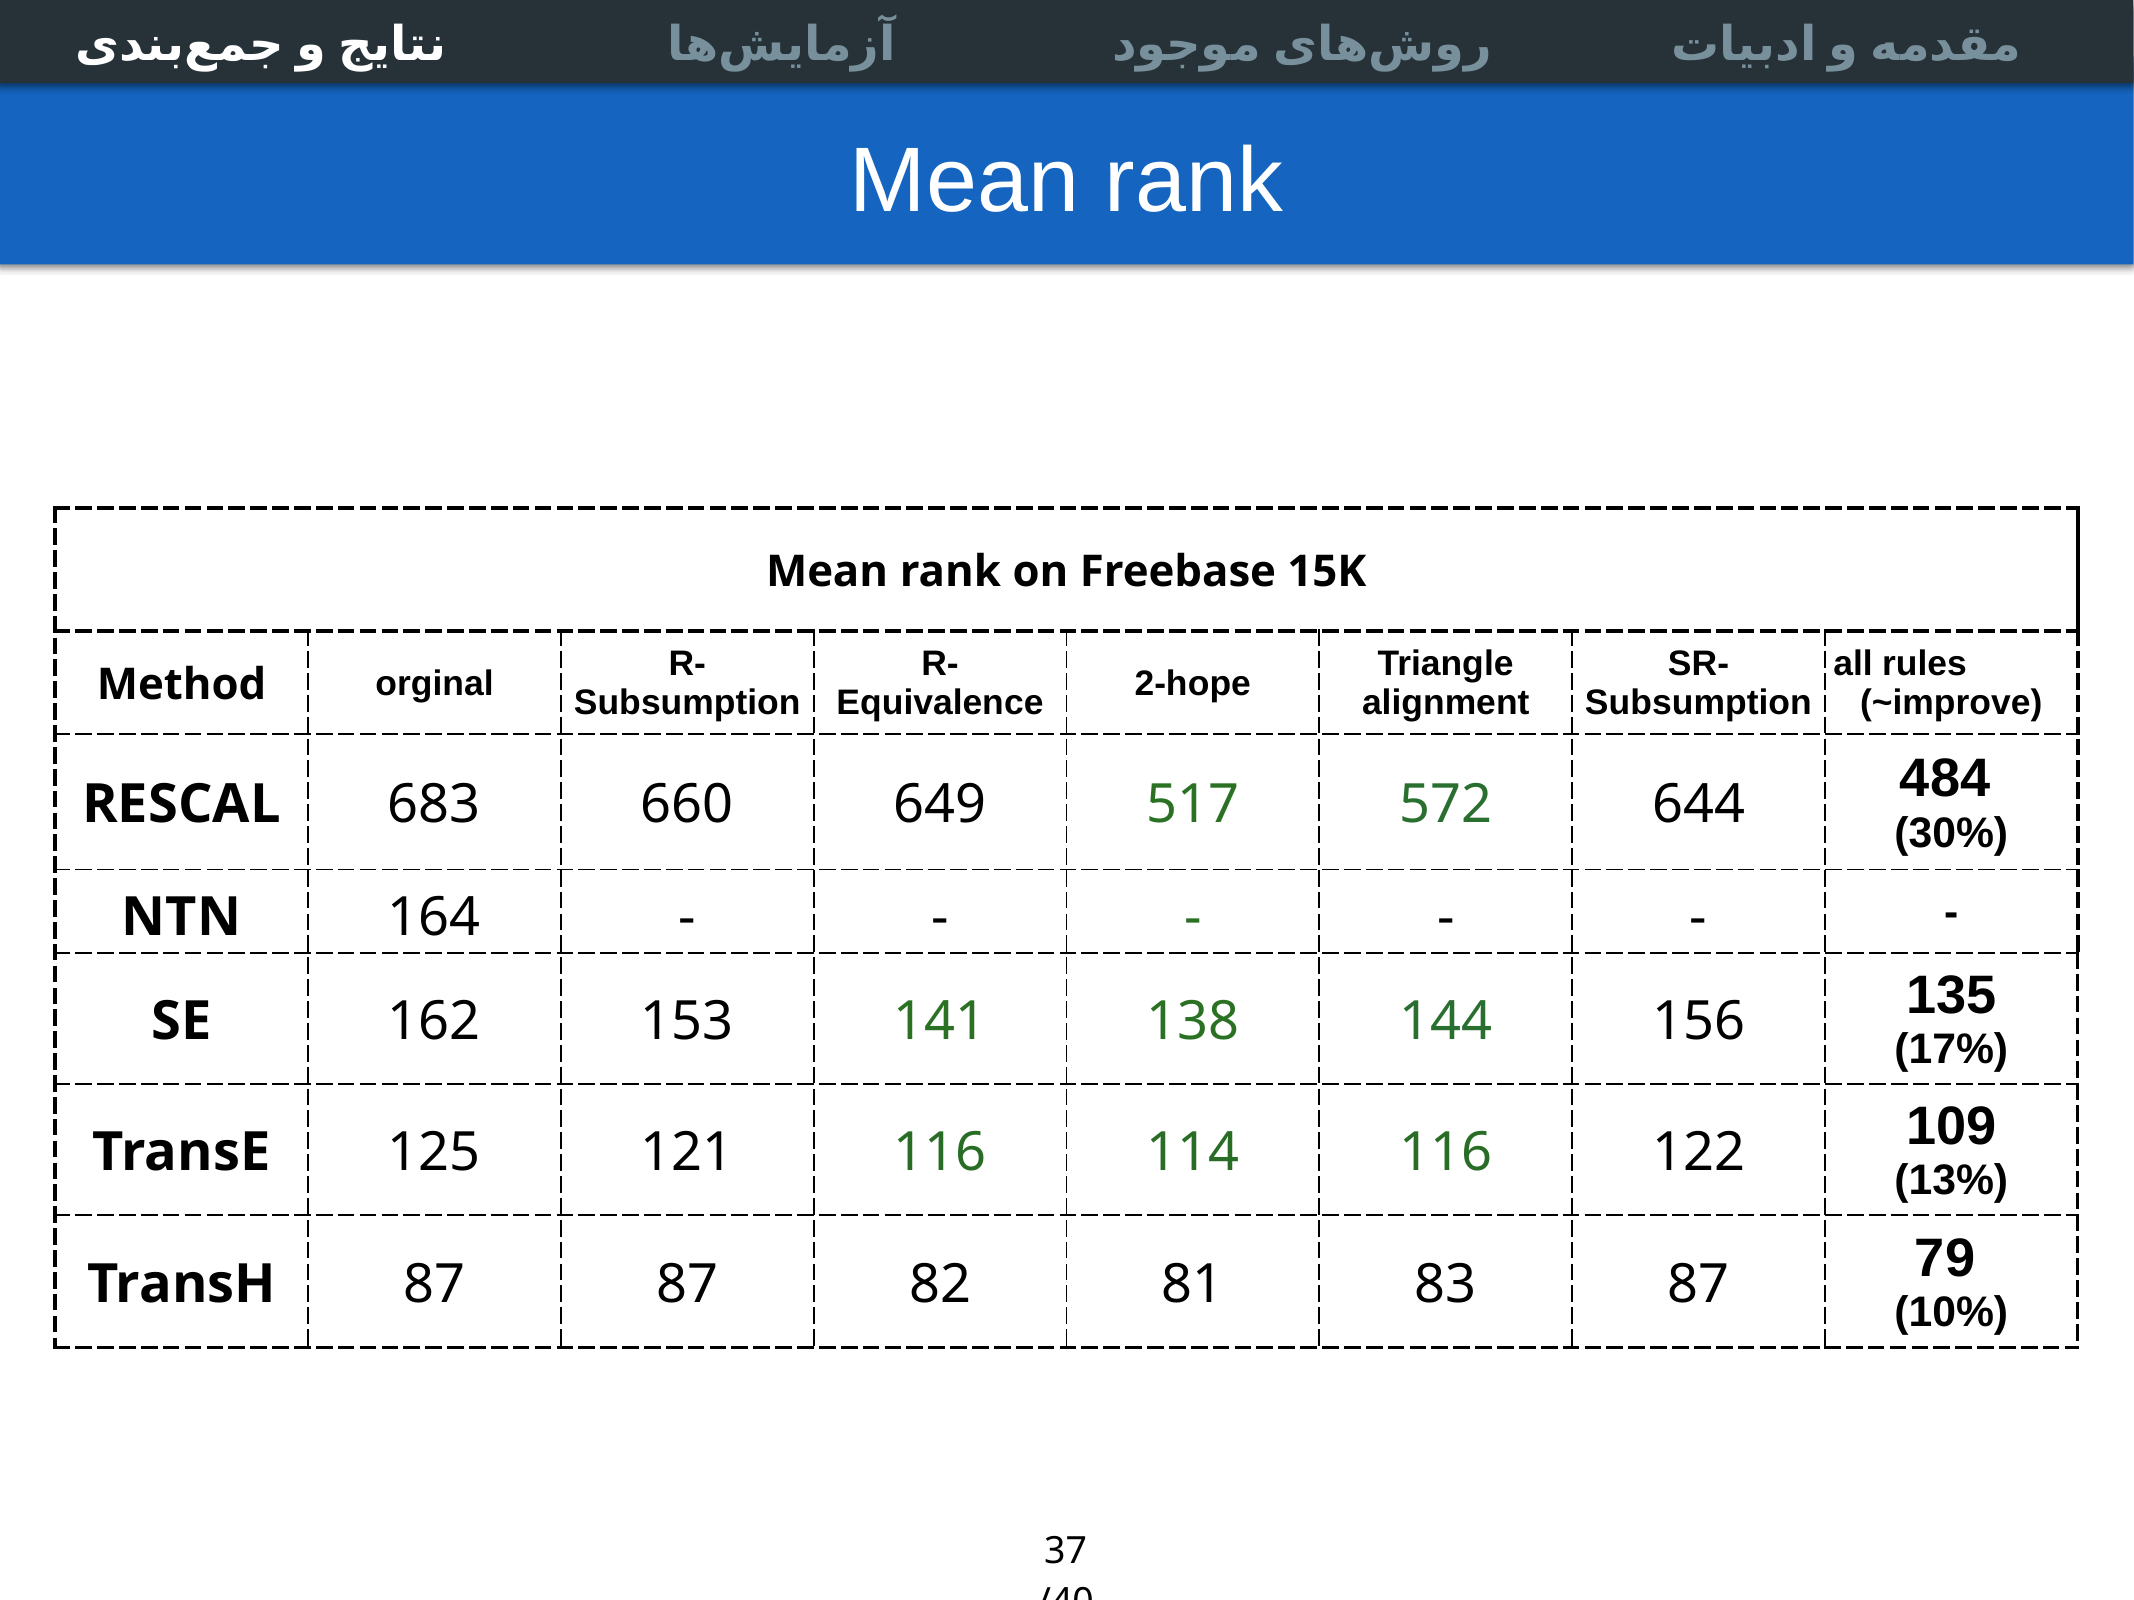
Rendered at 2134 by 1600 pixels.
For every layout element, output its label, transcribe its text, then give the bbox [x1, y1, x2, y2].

table_cell 162 [308, 953, 561, 1084]
table_cell 644 [1572, 734, 1825, 870]
table_cell 2-hope [1066, 631, 1319, 734]
table_cell TransE [55, 1084, 308, 1215]
table_cell Method [55, 631, 308, 734]
table_cell 87 [1572, 1215, 1825, 1348]
table_cell 683 [308, 734, 561, 870]
table_cell 114 [1066, 1084, 1319, 1215]
text_box آزمایش‌ها [521, 4, 1041, 79]
table_cell 138 [1066, 953, 1319, 1084]
text_box نتایج و جمع‌بندی [1, 4, 521, 79]
table_cell 109 (13%) [1825, 1084, 2078, 1215]
table_cell 144 [1319, 953, 1572, 1084]
table_cell 87 [308, 1215, 561, 1348]
table_cell RESCAL [55, 734, 308, 870]
table_cell all rules (~improve) [1825, 631, 2078, 734]
table_header Mean rank on Freebase 15K [55, 508, 2076, 631]
table_cell - [1825, 870, 2078, 953]
table_cell R-Subsumption [561, 631, 814, 734]
table_cell - [1572, 870, 1825, 953]
table_cell NTN [55, 870, 308, 953]
text_box مقدمه و ادبیات [1561, 4, 2132, 79]
table_cell 572 [1319, 734, 1572, 870]
table_cell 116 [1319, 1084, 1572, 1215]
table_cell 484 (30%) [1825, 734, 2078, 870]
table_cell - [814, 870, 1066, 953]
table_cell 517 [1066, 734, 1319, 870]
table_cell 660 [561, 734, 814, 870]
table_cell 153 [561, 953, 814, 1084]
table_cell 82 [814, 1215, 1066, 1348]
table_cell SR-Subsumption [1572, 631, 1825, 734]
table_cell 156 [1572, 953, 1825, 1084]
table_cell R-Equivalence [814, 631, 1066, 734]
table_cell - [1066, 870, 1319, 953]
table_cell 122 [1572, 1084, 1825, 1215]
table_cell orginal [308, 631, 561, 734]
table_cell 141 [814, 953, 1066, 1084]
text_box روش‌های موجود [1041, 4, 1561, 79]
table_cell TransH [55, 1215, 308, 1348]
table_cell - [561, 870, 814, 953]
slide_number 37 /40 [1004, 1517, 1128, 1581]
table_cell 83 [1319, 1215, 1572, 1348]
table_cell 79 (10%) [1825, 1215, 2078, 1348]
table_cell 164 [308, 870, 561, 953]
table_cell SE [55, 953, 308, 1084]
table_cell 121 [561, 1084, 814, 1215]
title Mean rank [155, 83, 1978, 267]
table_cell 87 [561, 1215, 814, 1348]
table_cell - [1319, 870, 1572, 953]
table_cell 649 [814, 734, 1066, 870]
table_cell 116 [814, 1084, 1066, 1215]
table_cell 135 (17%) [1825, 953, 2078, 1084]
table_cell 81 [1066, 1215, 1319, 1348]
table_cell Triangle alignment [1319, 631, 1572, 734]
table_cell 125 [308, 1084, 561, 1215]
